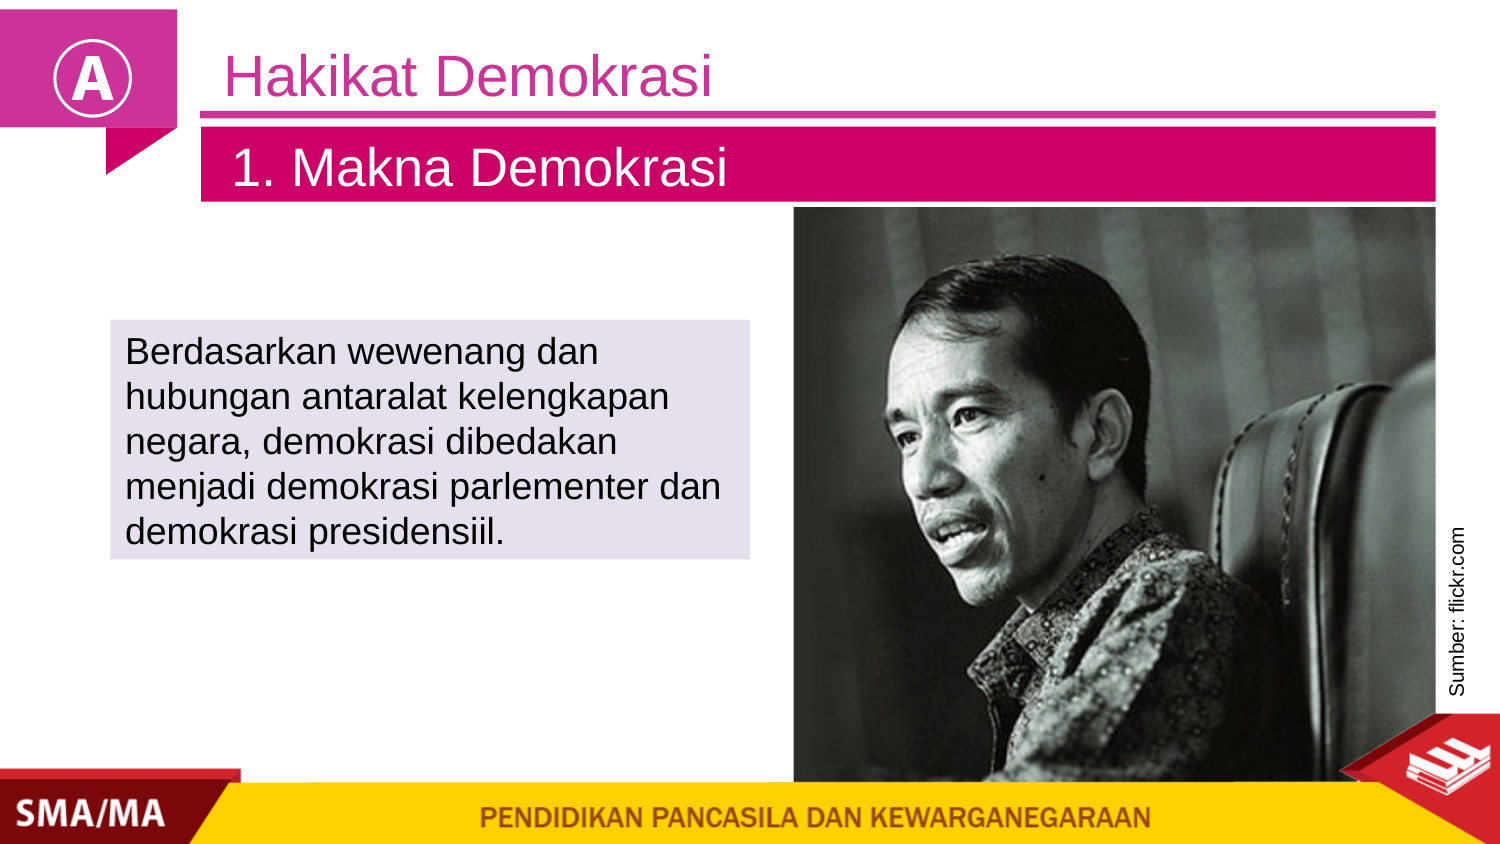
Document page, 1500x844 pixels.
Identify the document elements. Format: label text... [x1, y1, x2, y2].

text_box 1. Makna Demokrasi [199, 181, 1438, 204]
picture [0, 708, 1500, 844]
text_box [110, 207, 1477, 707]
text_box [0, 9, 1436, 175]
